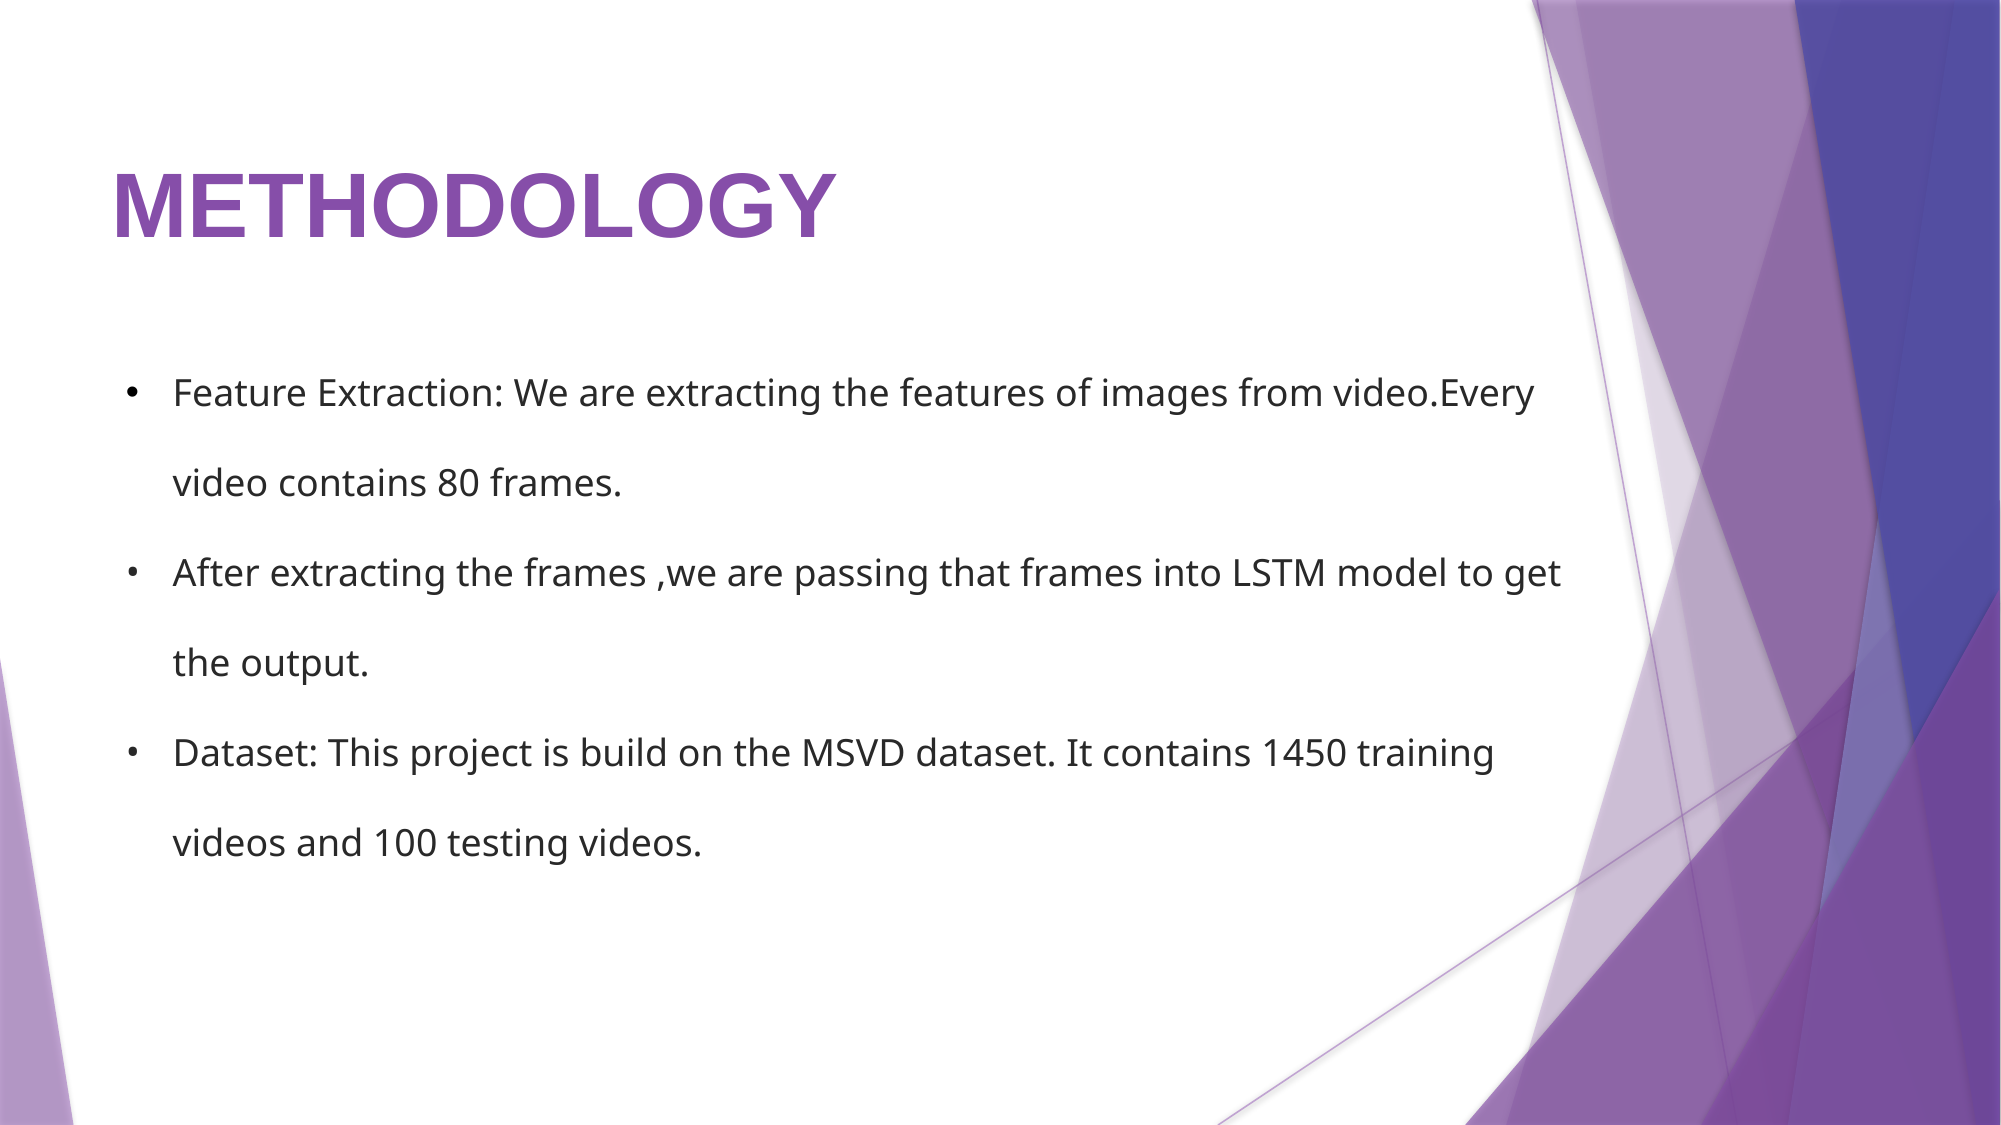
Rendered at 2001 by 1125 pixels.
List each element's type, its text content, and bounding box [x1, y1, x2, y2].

title METHODOLOGY [111, 99, 1522, 316]
text_box Feature Extraction: We are extracting the features of images from video.Every video contains 80 frames. After extracting the frames ,we are passing that frames into LSTM model to get the output. Dataset: This project is build on the MSVD dataset. It contains 1450 training videos and 100 testing videos. [111, 316, 1599, 962]
